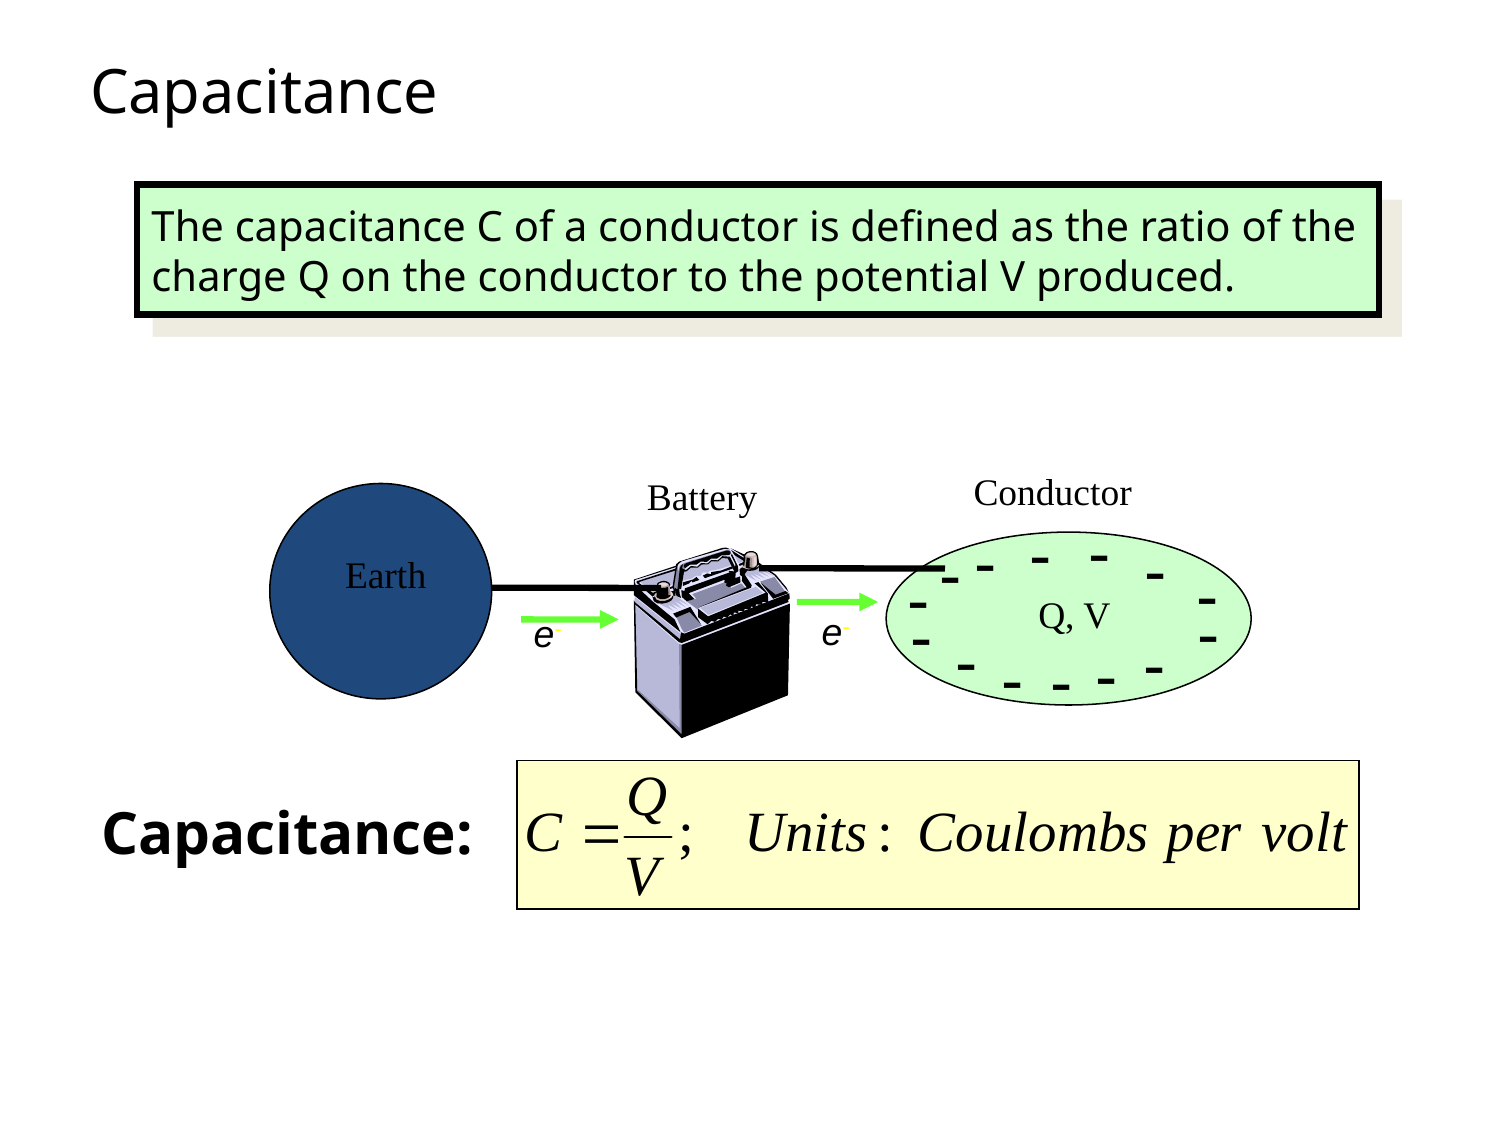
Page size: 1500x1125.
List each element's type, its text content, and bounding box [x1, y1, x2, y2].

title Capacitance [75, 45, 1425, 134]
text_box Capacitance: [75, 781, 499, 882]
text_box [517, 760, 1359, 909]
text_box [269, 452, 1252, 741]
text_box The capacitance C of a conductor is defined as the ratio of the charge Q on the conductor to the potential V produced. [136, 184, 1380, 315]
